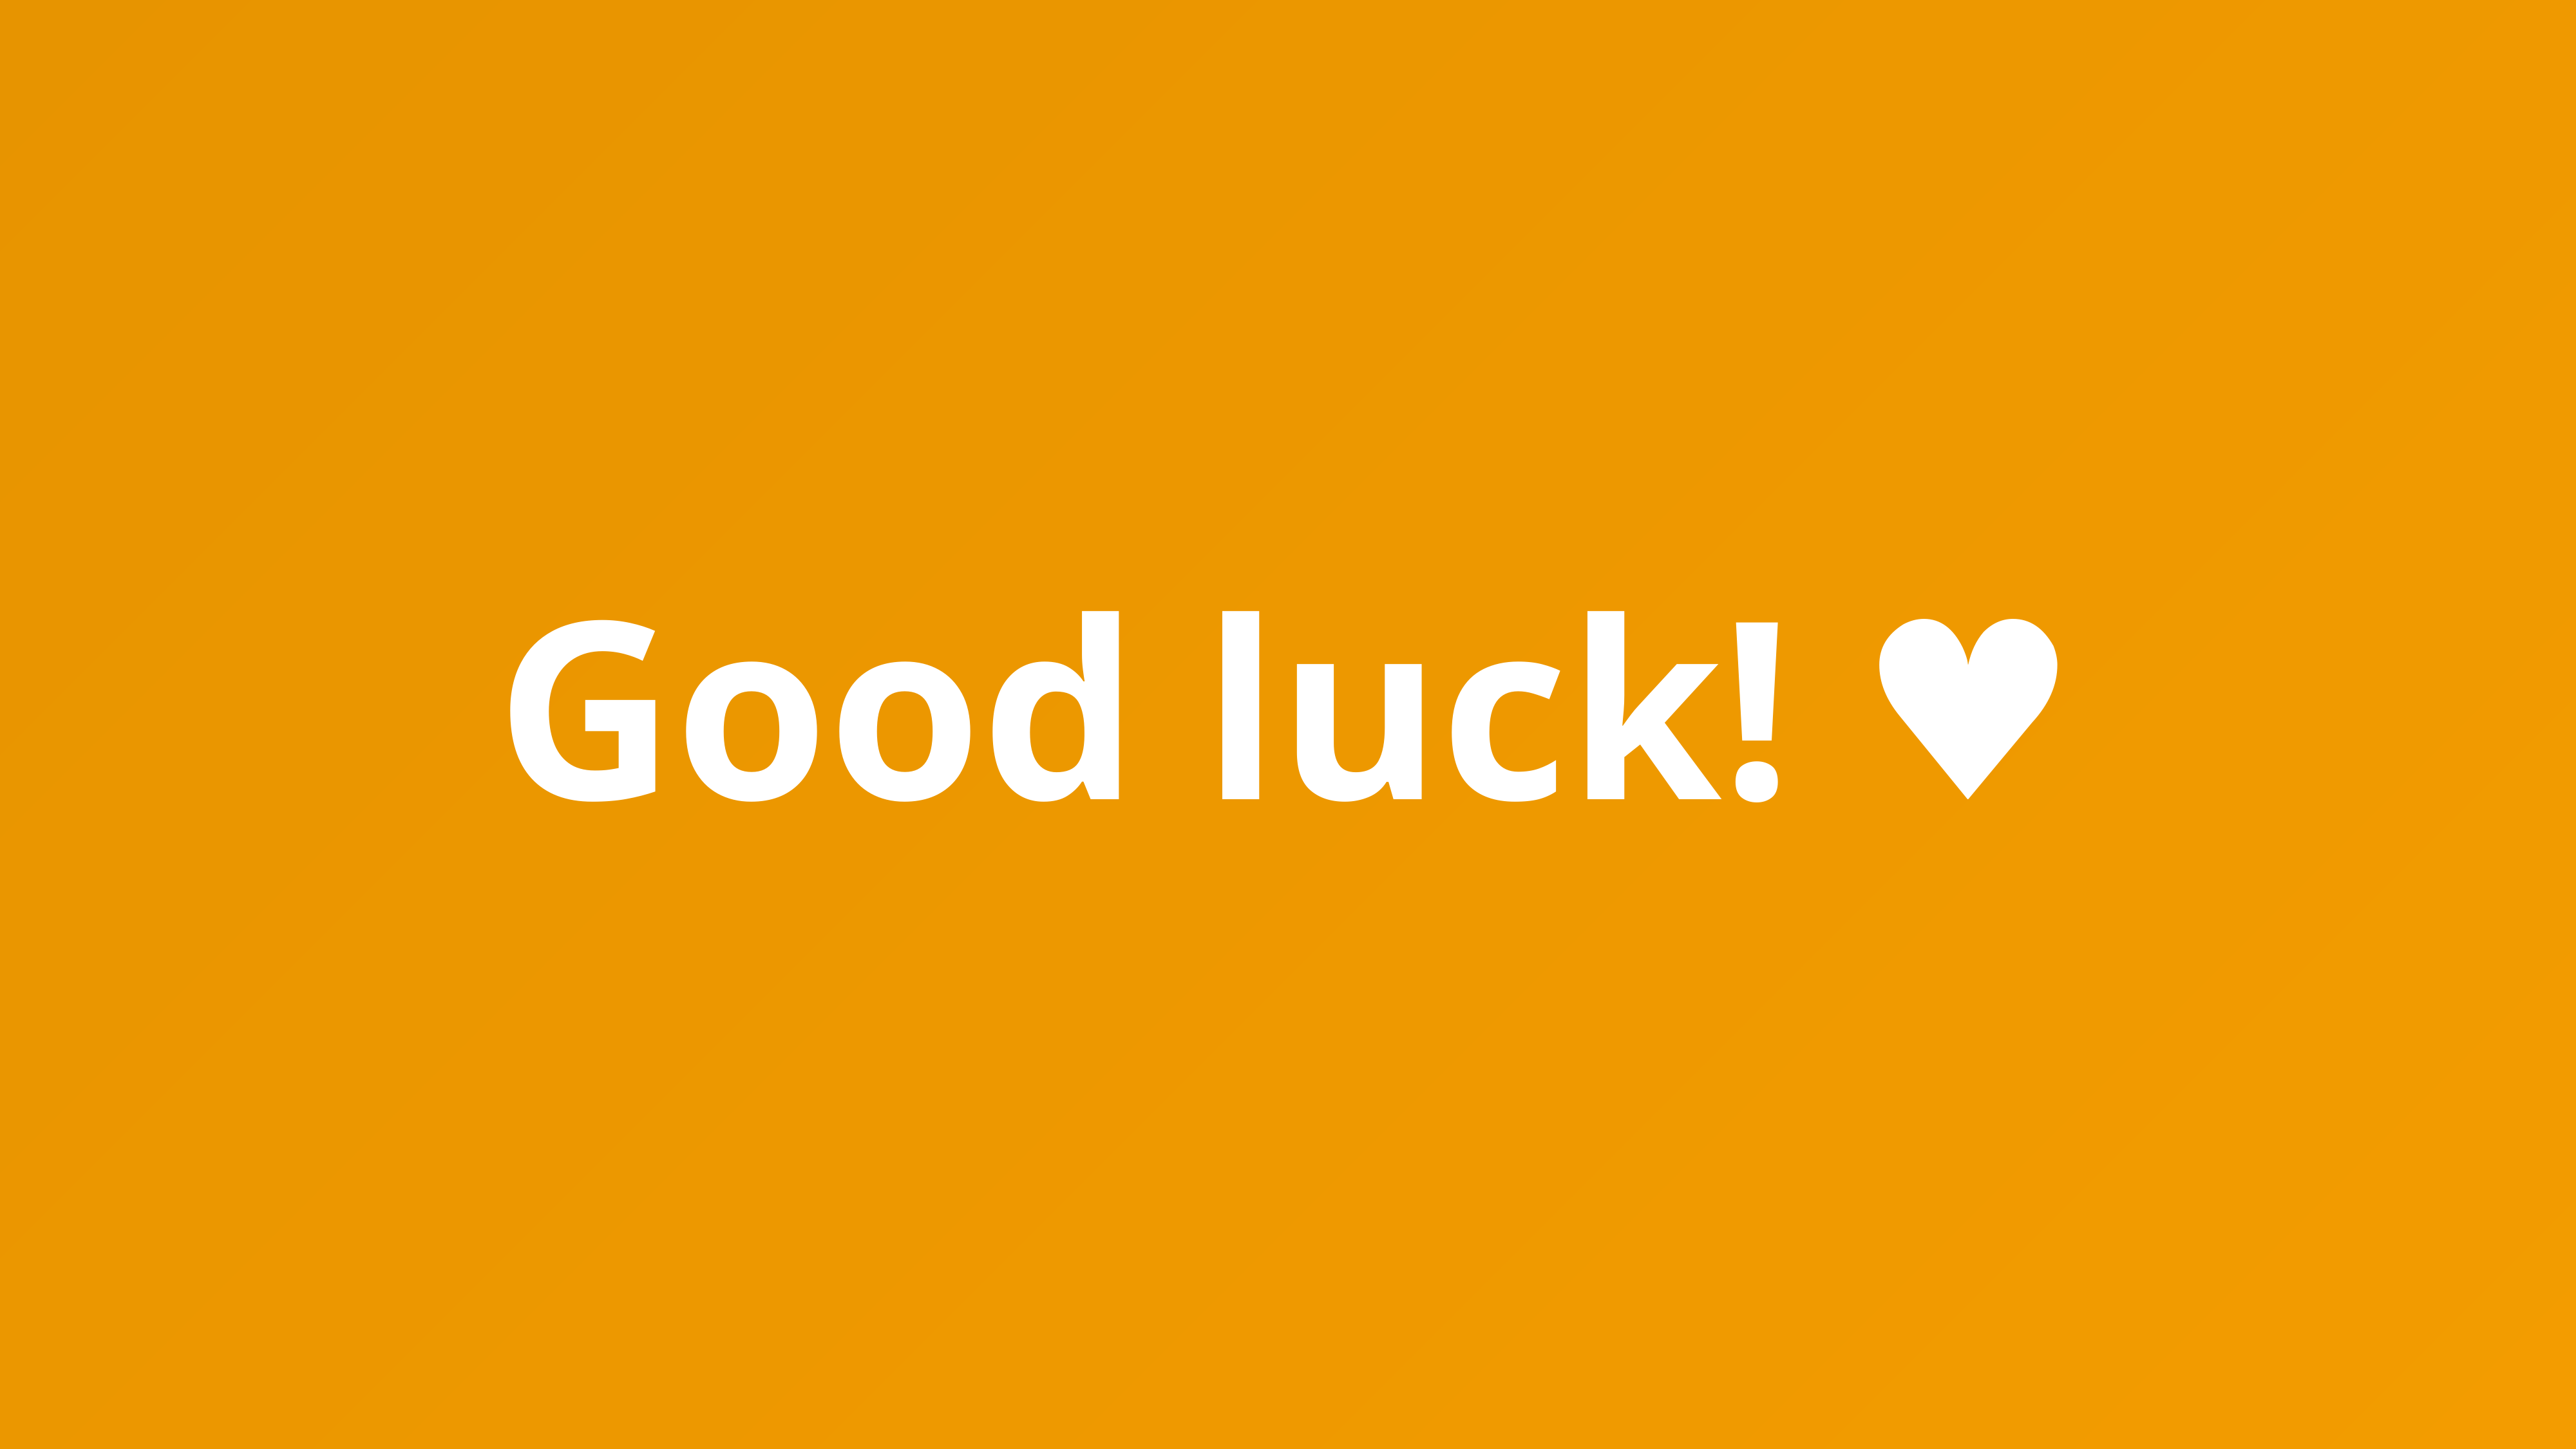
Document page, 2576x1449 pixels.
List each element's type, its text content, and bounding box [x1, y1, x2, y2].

title Good luck! ♥ [222, 524, 2354, 877]
